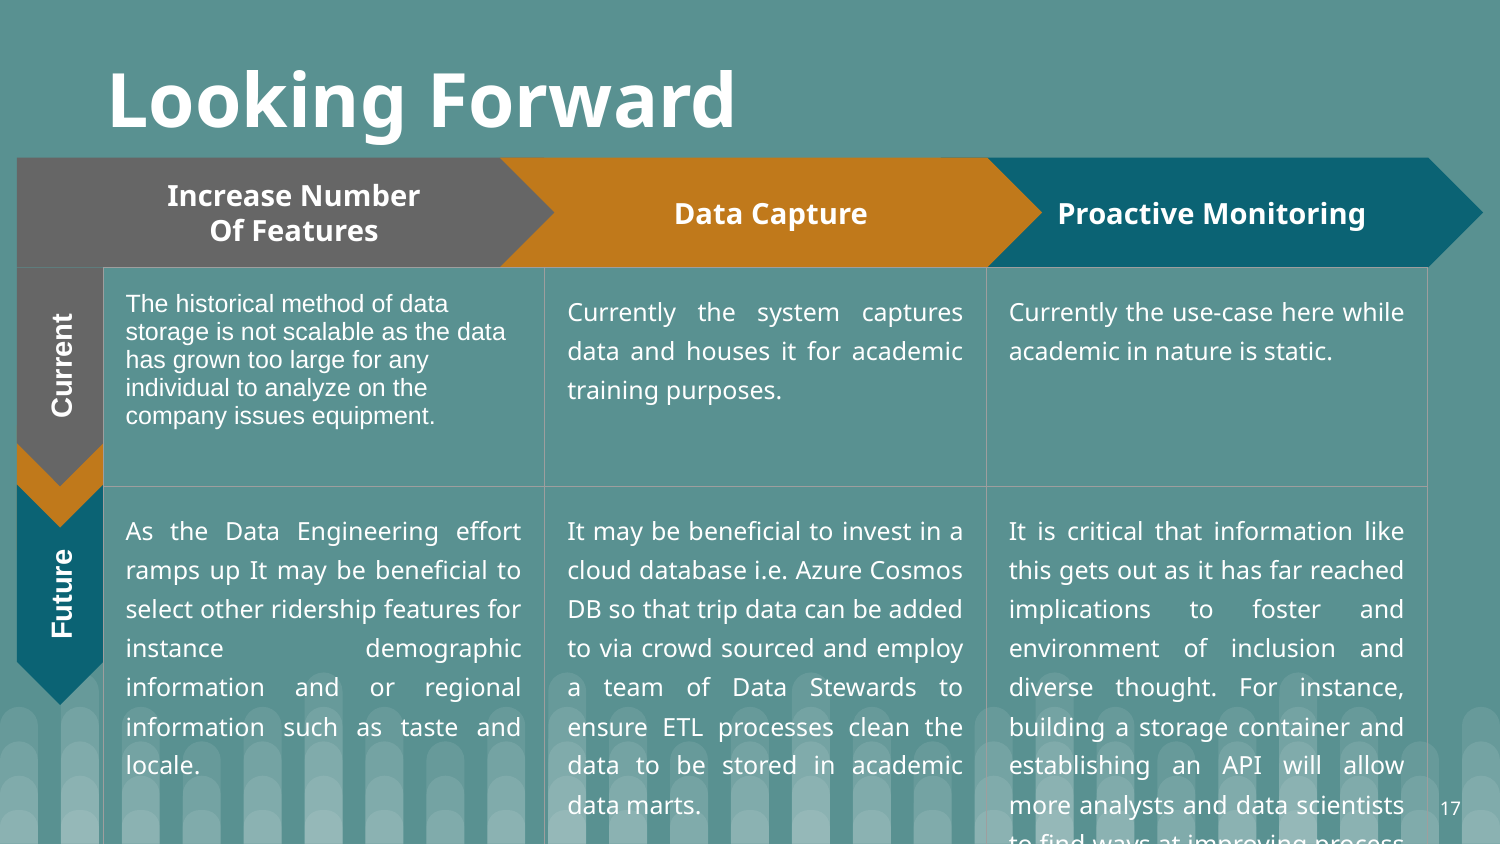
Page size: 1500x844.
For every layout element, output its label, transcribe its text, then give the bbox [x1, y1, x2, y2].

text_box Current [16, 267, 103, 487]
text_box [16, 444, 103, 526]
text_box Looking Forward [91, 15, 1245, 157]
table_header Currently the system captures data and houses it for academic training purposes. [545, 268, 986, 486]
text_box Proactive Monitoring [988, 157, 1484, 268]
table_cell It may be beneficial to invest in a cloud database i.e. Azure Cosmos DB so that trip data can be added to via crowd sourced and employ a team of Data Stewards to ensure ETL processes clean the data to be stored in academic data marts. [545, 487, 986, 844]
text_box Increase Number Of Features [16, 157, 554, 267]
table_header The historical method of data storage is not scalable as the data has grown too large for any individual to analyze on the company issues equipment. [104, 268, 544, 486]
table_cell It is critical that information like this gets out as it has far reached implications to foster and environment of inclusion and diverse thought. For instance, building a storage container and establishing an API will allow more analysts and data scientists to find ways at improving process for NYC. [987, 487, 1427, 844]
text_box Data Capture [499, 157, 1043, 267]
table_cell As the Data Engineering effort ramps up It may be beneficial to select other ridership features for instance demographic information and or regional information such as taste and locale. [104, 487, 544, 844]
slide_number 17 [1428, 777, 1477, 842]
text_box Future [16, 484, 103, 705]
table_header Currently the use-case here while academic in nature is static. [987, 268, 1427, 486]
